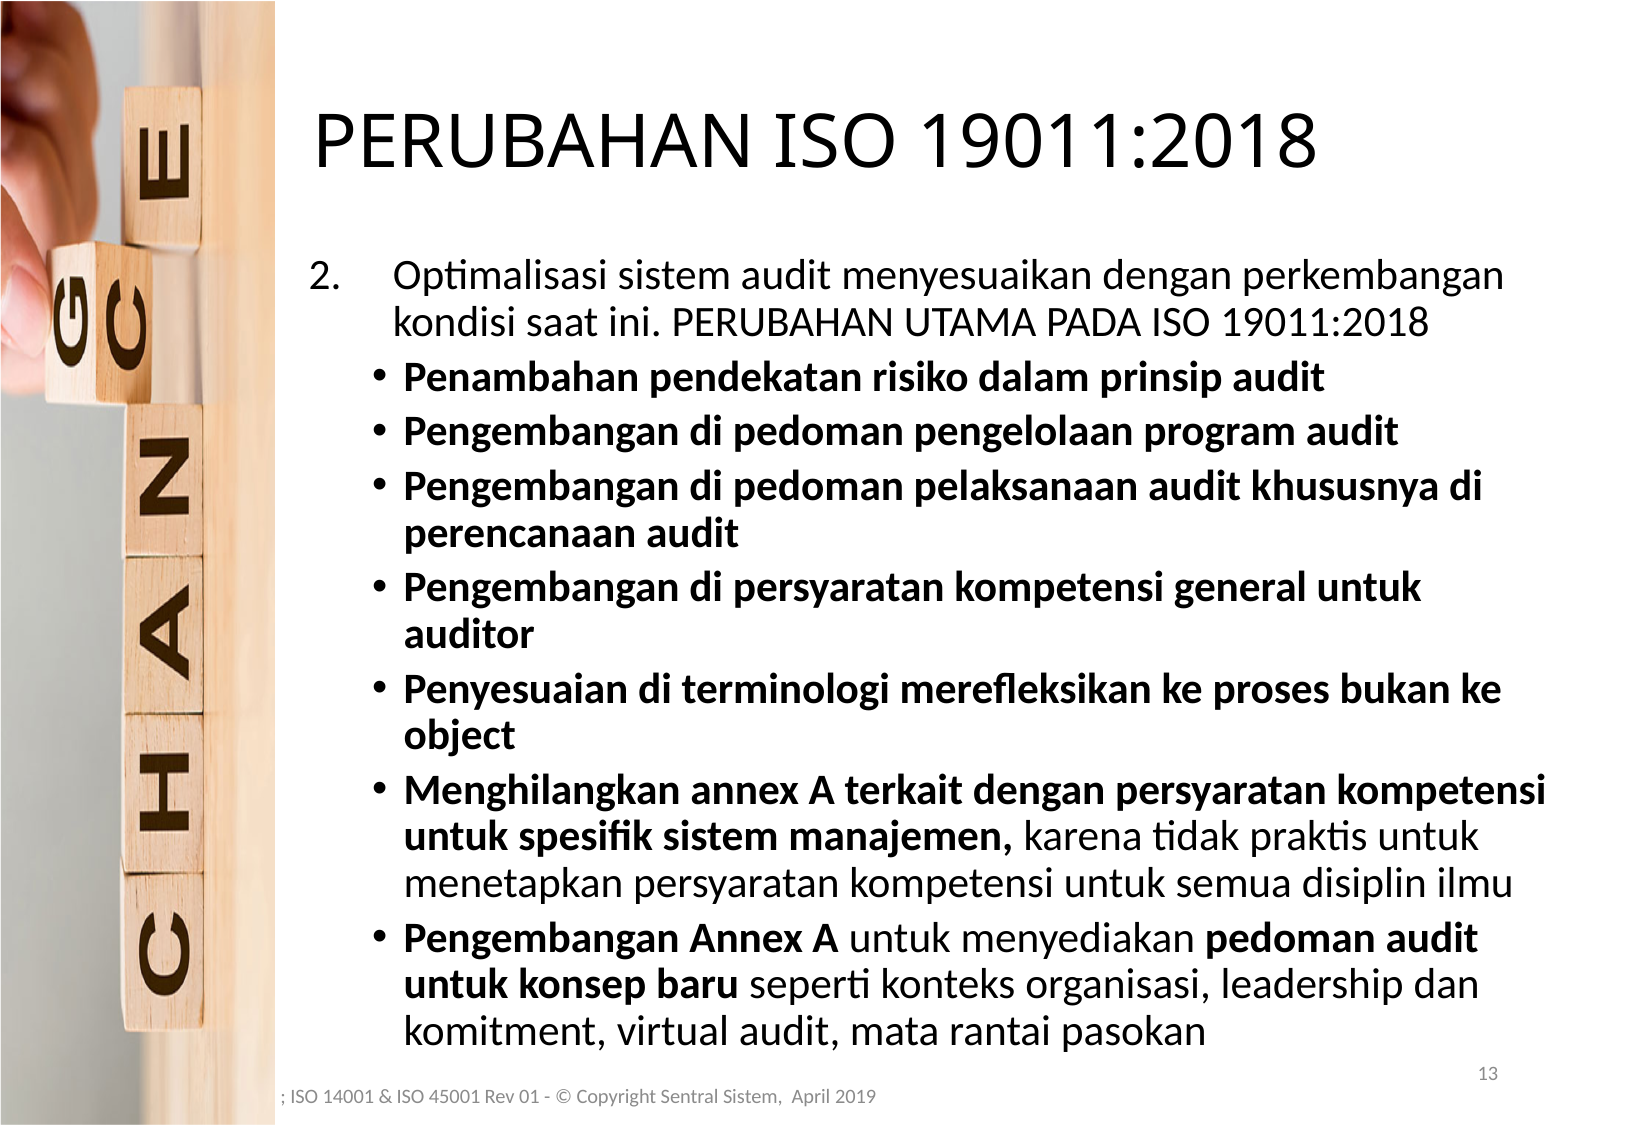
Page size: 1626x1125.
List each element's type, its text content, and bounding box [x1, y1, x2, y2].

picture [0, 2, 700, 1065]
list Optimalisasi sistem audit menyesuaikan dengan perkembangan kondisi saat ini. PERUBAHAN UTAMA PADA ISO 19011:2018 Penambahan pendekatan risiko dalam prinsip audit Pengembangan di pedoman pengelolaan program audit Pengembangan di pedoman pelaksanaan audit khususnya di perencanaan audit Pengembangan di persyaratan kompetensi general untuk auditor Penyesuaian di terminologi merefleksikan ke proses bukan ke object Menghilangkan annex A terkait dengan persyaratan kompetensi untuk spesifik sistem manajemen, karena tidak praktis untuk menetapkan persyaratan kompetensi untuk semua disiplin ilmu Pengembangan Annex A untuk menyediakan pedoman audit untuk konsep baru seperti konteks organisasi, leadership dan komitment, virtual audit, mata rantai pasokan [293, 245, 1563, 1063]
title PERUBAHAN ISO 19011:2018 [297, 50, 1625, 238]
footer Audit integrasi ISO 9001 ; ISO 14001 & ISO 45001 Rev 01 - © Copyright Sentral Sistem, April 2019 [0, 1065, 968, 1125]
slide_number 13 [1147, 1042, 1514, 1103]
